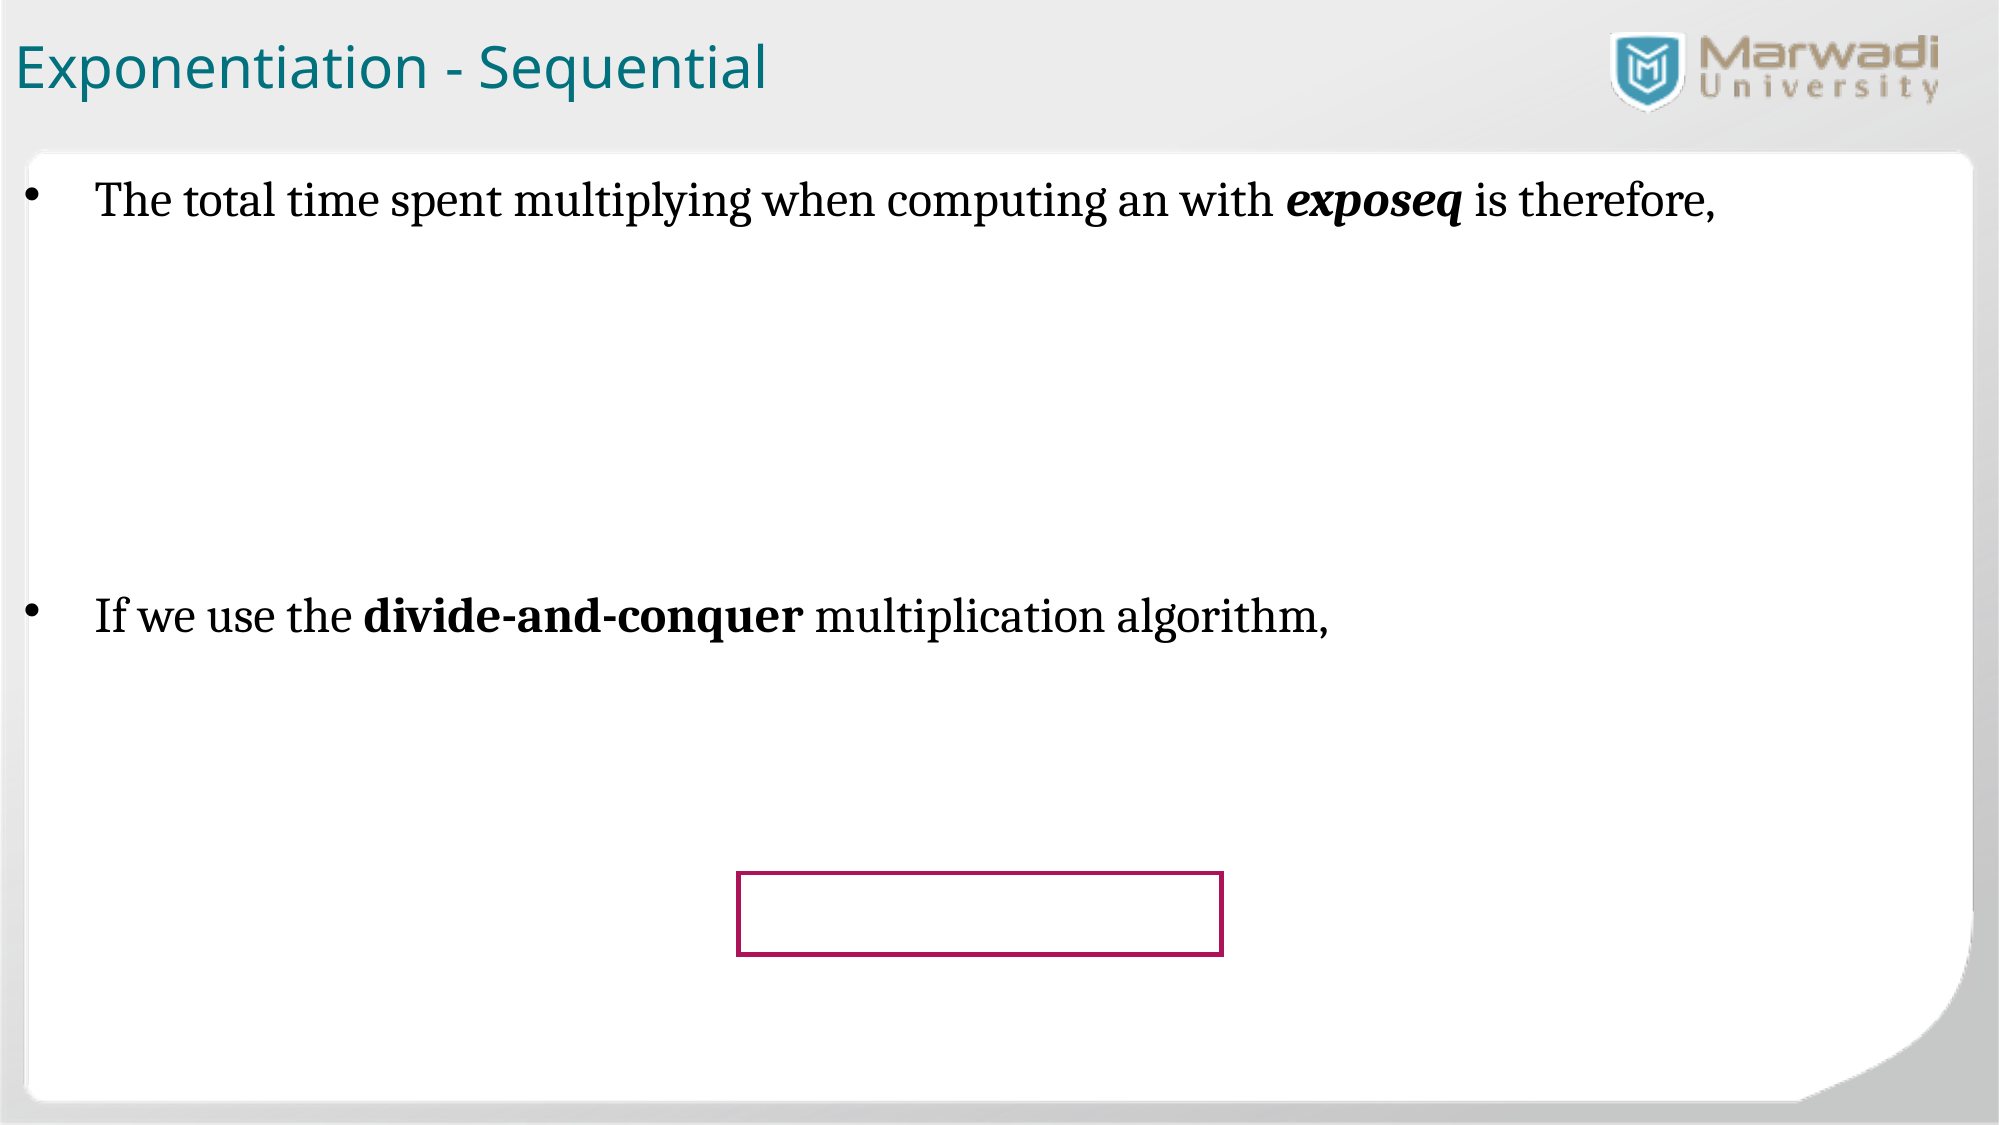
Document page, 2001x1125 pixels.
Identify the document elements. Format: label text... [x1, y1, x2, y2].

title Exponentiation - Sequential [0, 0, 2000, 117]
picture [0, 117, 1999, 1125]
text_box [737, 871, 1224, 956]
